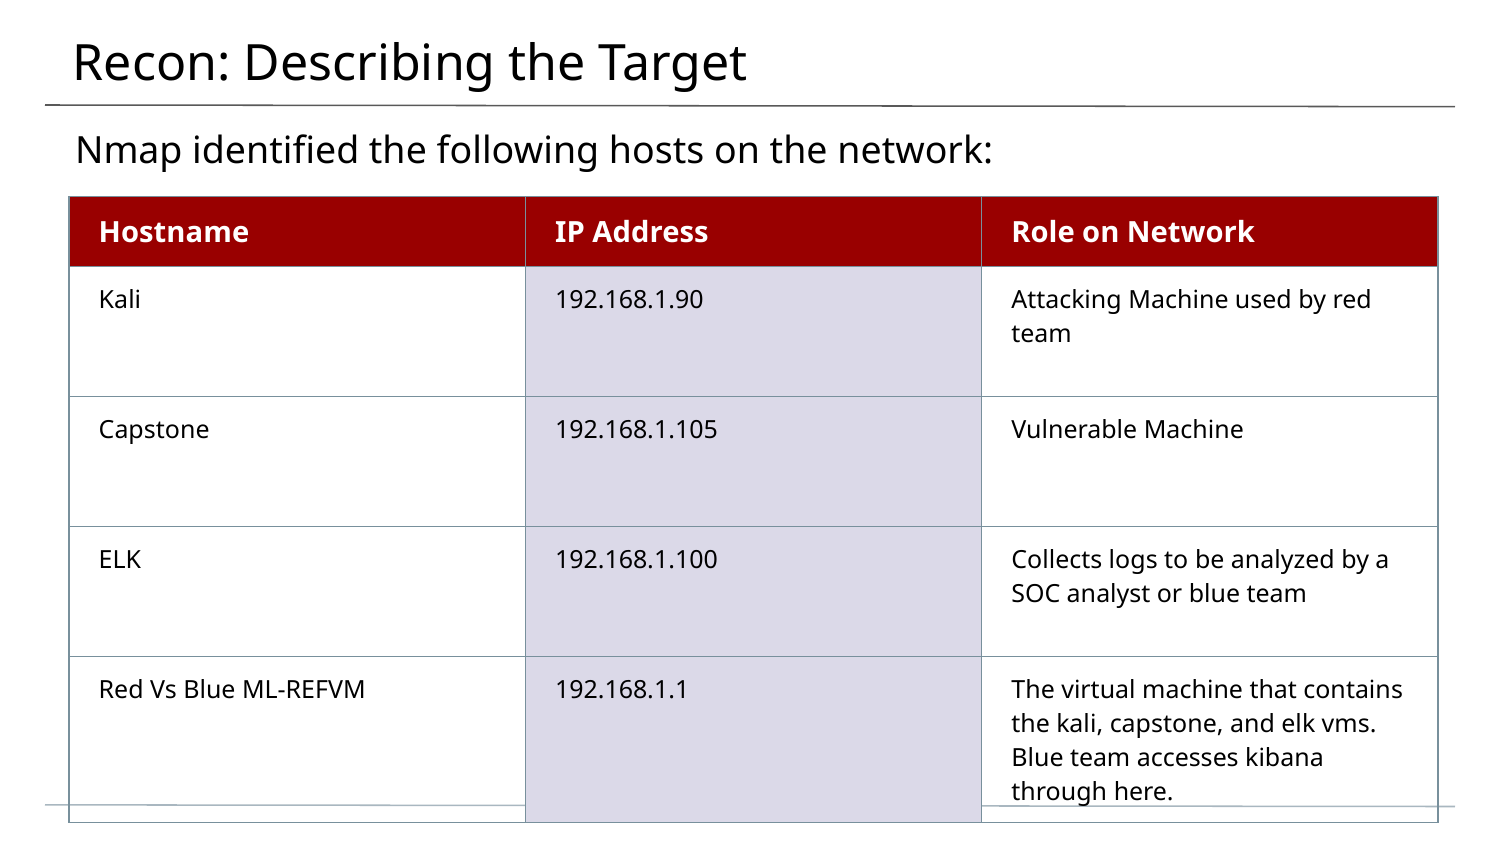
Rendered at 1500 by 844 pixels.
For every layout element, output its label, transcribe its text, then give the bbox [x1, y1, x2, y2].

table_cell Collects logs to be analyzed by a SOC analyst or blue team [982, 527, 1437, 656]
table_cell Attacking Machine used by red team [982, 267, 1437, 396]
title Recon: Describing the Target [0, 0, 1500, 88]
table_cell 192.168.1.1 [526, 657, 981, 822]
table_cell The virtual machine that contains the kali, capstone, and elk vms. Blue team accesses kibana through here. [982, 657, 1437, 822]
table_cell ELK [70, 527, 525, 656]
table_header IP Address [526, 197, 981, 266]
table_header Role on Network [982, 197, 1437, 266]
table_cell 192.168.1.90 [526, 267, 981, 396]
table_cell 192.168.1.105 [526, 397, 981, 526]
table_cell Vulnerable Machine [982, 397, 1437, 526]
table_cell Capstone [70, 397, 525, 526]
table_cell Kali [70, 267, 525, 396]
subtitle Nmap identified the following hosts on the network: [0, 110, 1500, 171]
table_cell 192.168.1.100 [526, 527, 981, 656]
table_header Hostname [70, 197, 525, 266]
table_cell Red Vs Blue ML-REFVM [70, 657, 525, 822]
